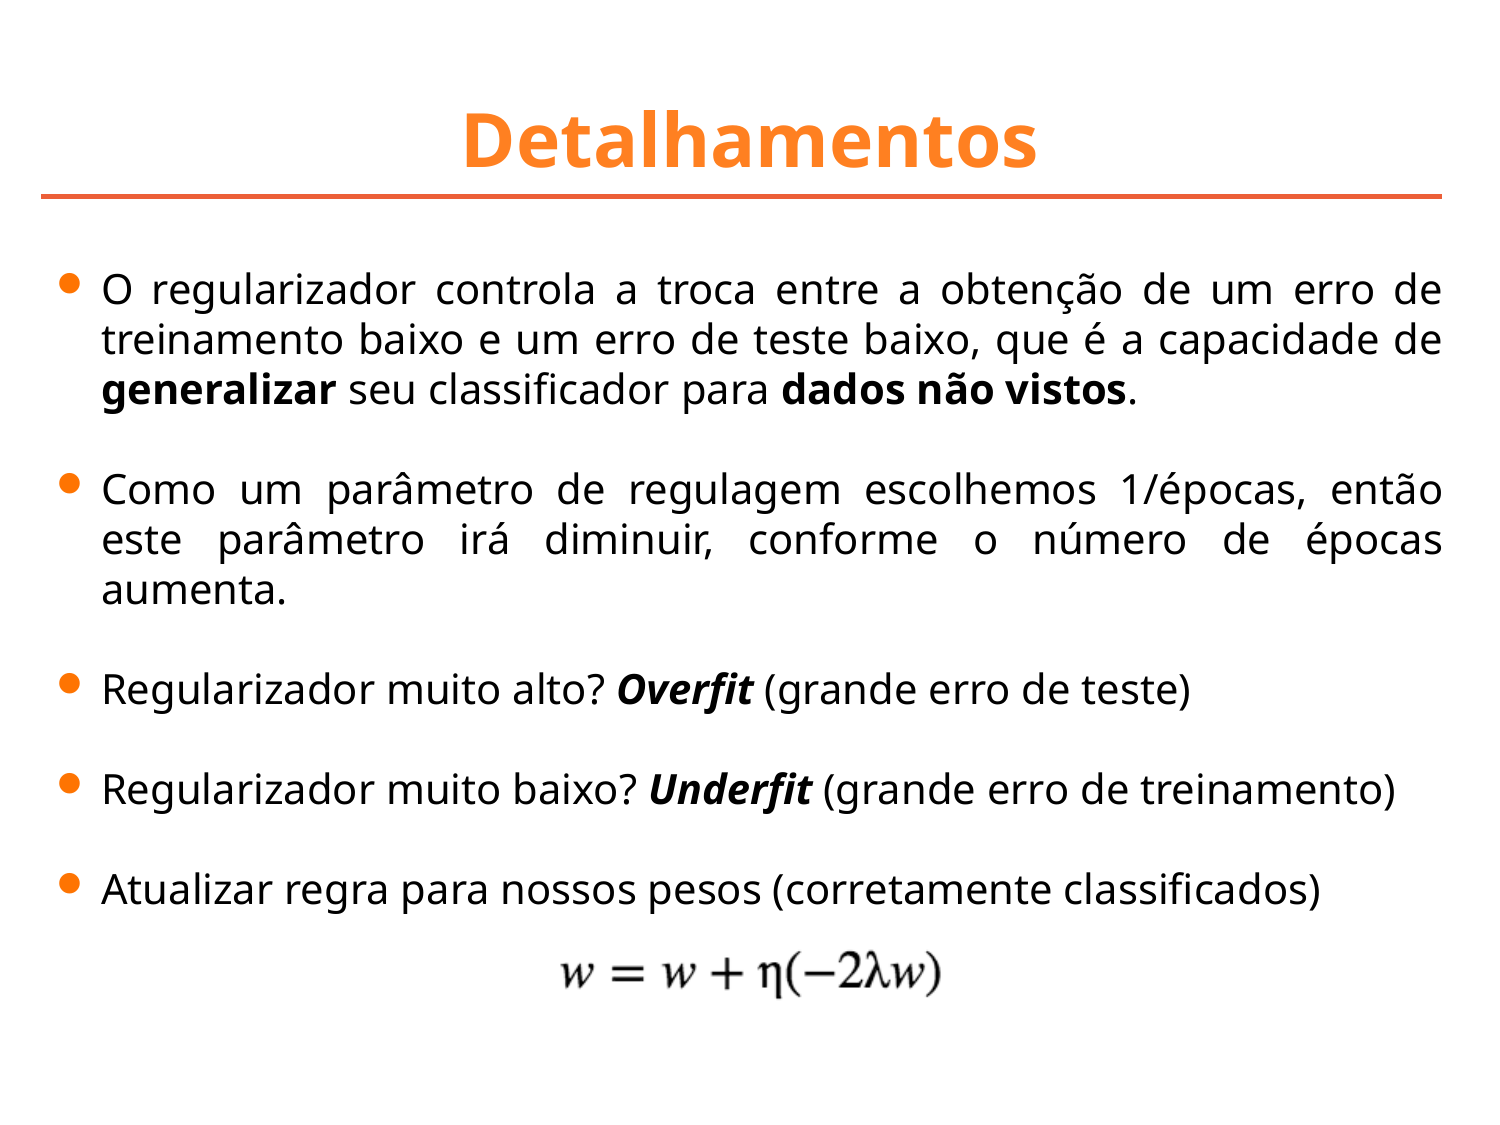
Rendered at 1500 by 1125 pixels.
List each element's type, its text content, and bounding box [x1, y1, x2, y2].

list O regularizador controla a troca entre a obtenção de um erro de treinamento baixo e um erro de teste baixo, que é a capacidade de generalizar seu classificador para dados não vistos. Como um parâmetro de regulagem escolhemos 1/épocas, então este parâmetro irá diminuir, conforme o número de épocas aumenta. Regularizador muito alto? Overfit (grande erro de teste) Regularizador muito baixo? Underfit (grande erro de treinamento) Atualizar regra para nossos pesos (corretamente classificados) [41, 255, 1459, 1083]
picture [491, 928, 1008, 1014]
title Detalhamentos [41, 42, 1459, 198]
